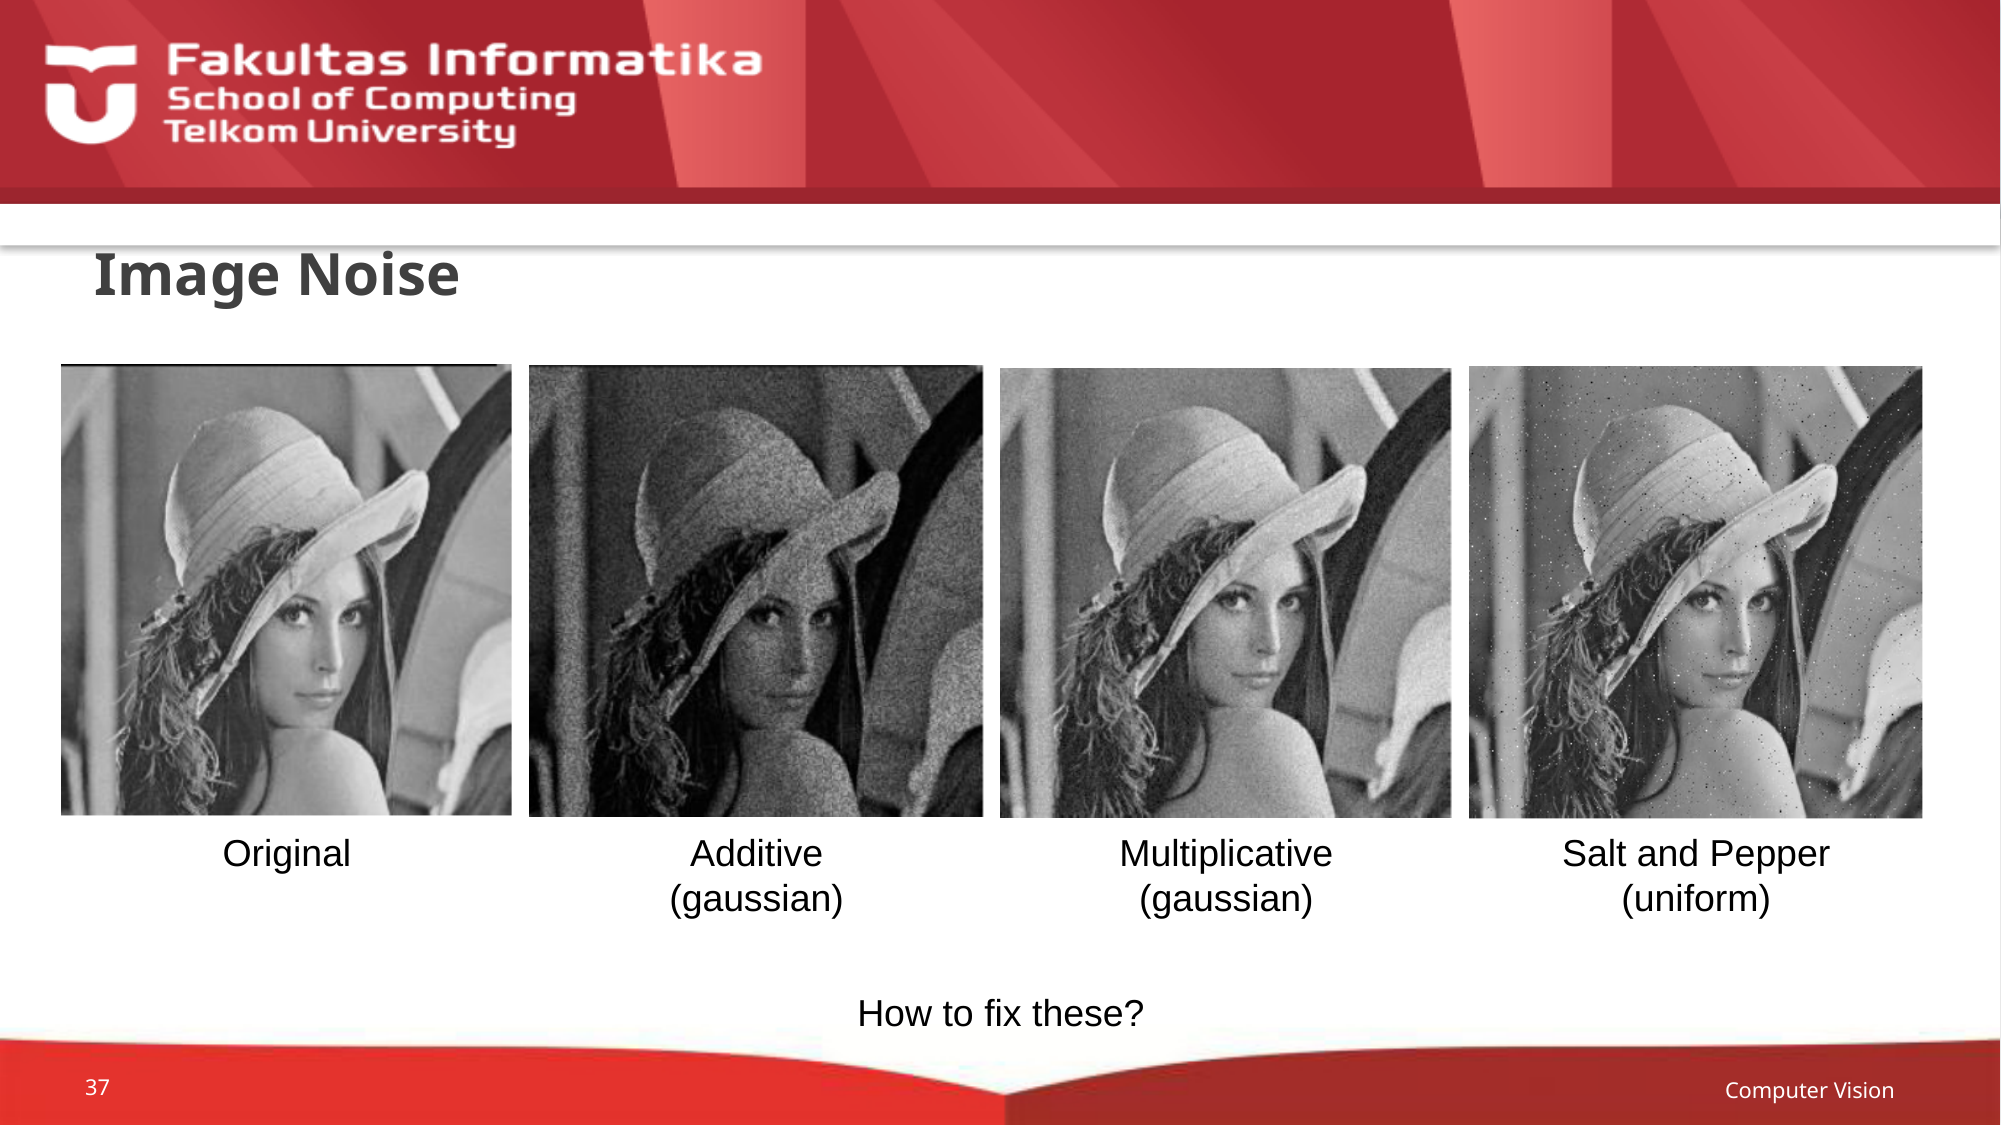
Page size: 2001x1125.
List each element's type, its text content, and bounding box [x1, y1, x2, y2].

slide_number 37 [85, 1058, 164, 1119]
text_box Original [86, 827, 487, 881]
title Image Noise [79, 219, 1901, 325]
picture [529, 365, 984, 817]
list Computer Vision [1185, 1058, 1911, 1119]
picture [1469, 366, 1924, 821]
text_box Additive (gaussian) [556, 825, 957, 926]
text_box Salt and Pepper (uniform) [1496, 828, 1897, 926]
picture [61, 364, 513, 819]
picture [1000, 367, 1453, 819]
text_box Multiplicative (gaussian) [1026, 826, 1427, 926]
picture [0, 0, 2001, 1125]
text_box How to fix these? [800, 981, 1201, 1042]
